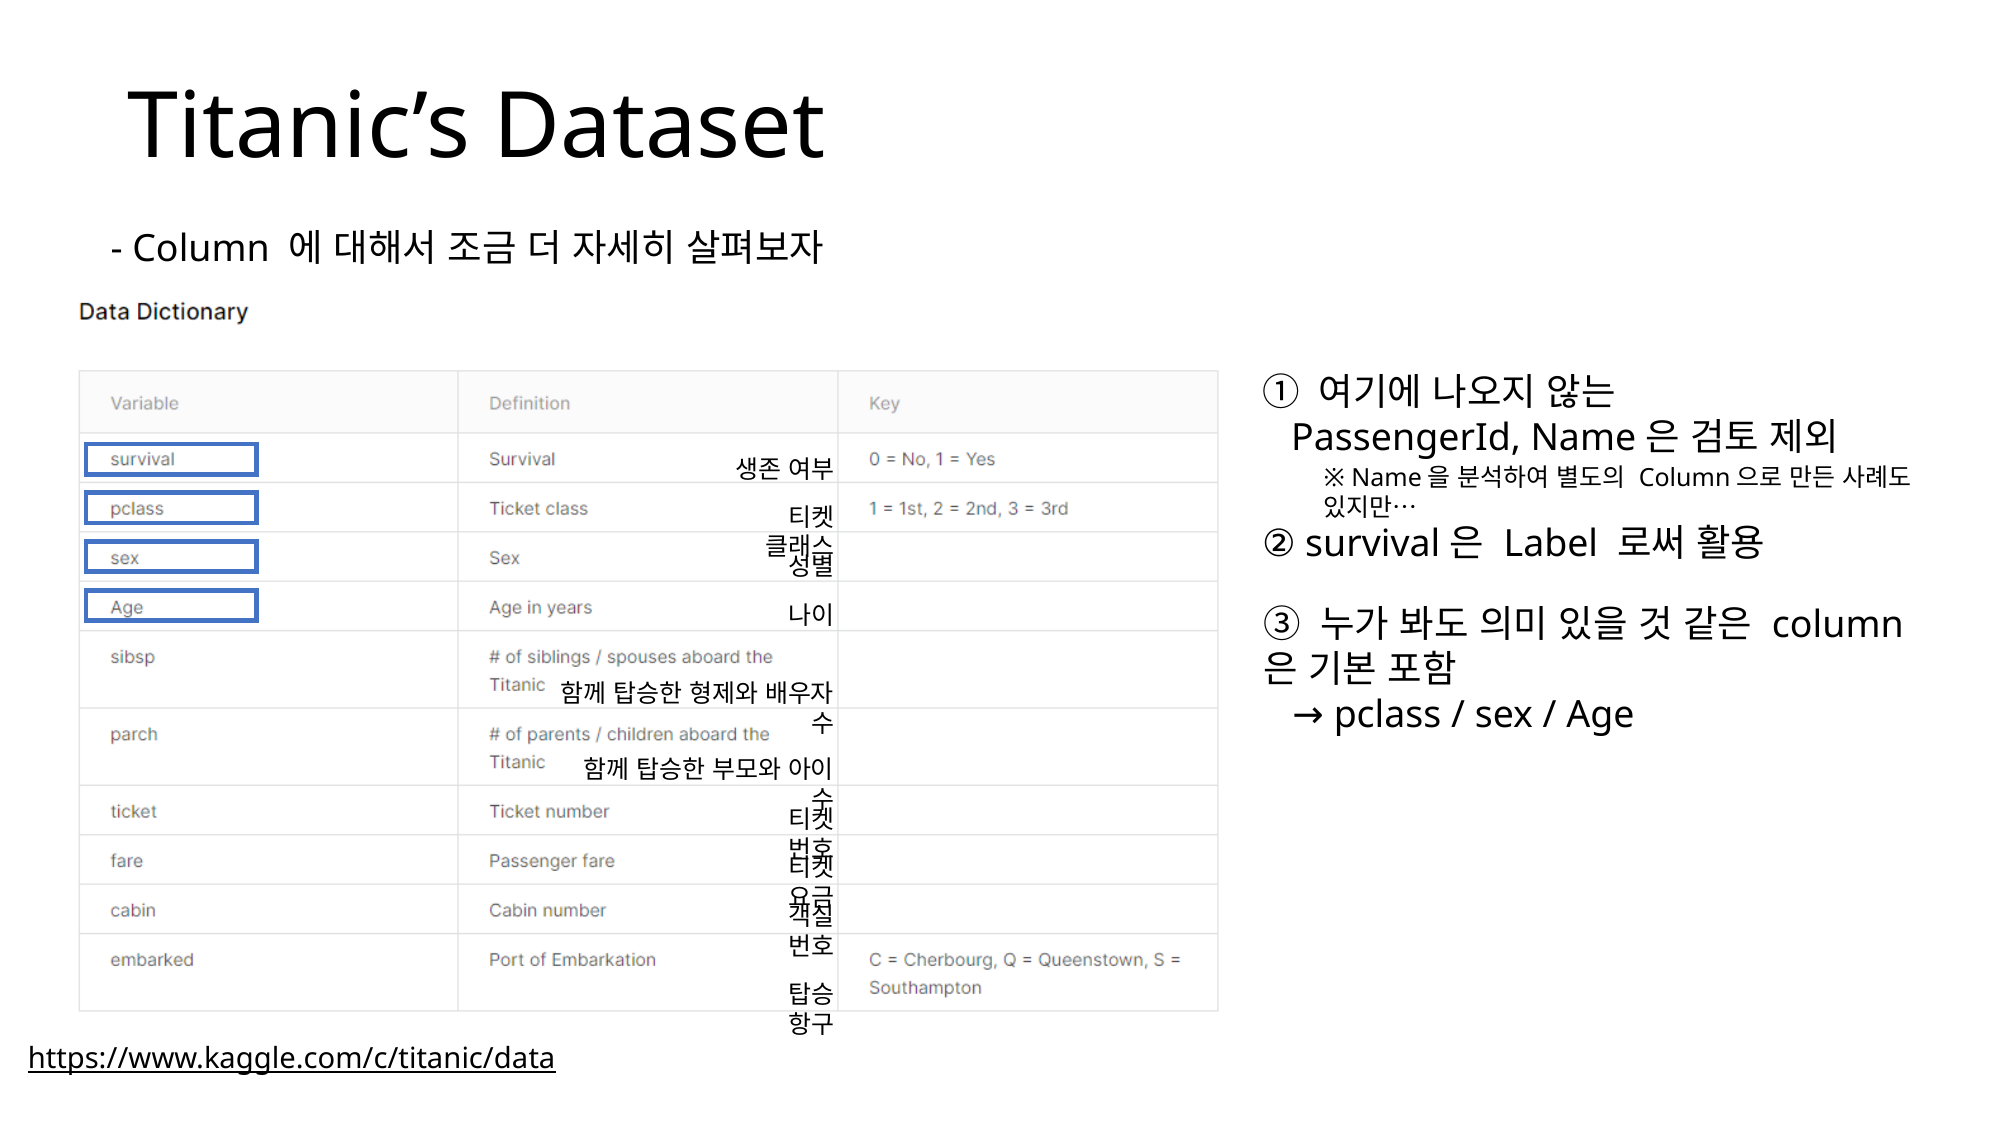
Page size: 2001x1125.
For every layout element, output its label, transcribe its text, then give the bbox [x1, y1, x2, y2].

text_box ① 여기에 나오지 않는 PassengerId, Name은 검토 제외 [1262, 368, 1940, 459]
text_box Titanic’s Dataset [112, 58, 842, 183]
text_box ※ Name을 분석하여 별도의 Column으로 만든 사례도 있지만… [1323, 461, 1924, 519]
text_box - Column 에 대해서 조금 더 자세히 살펴보자 [95, 216, 1857, 277]
text_box https://www.kaggle.com/c/titanic/data [13, 1032, 579, 1087]
text_box ③ 누가 봐도 의미 있을 것 같은 column은 기본 포함 → pclass / sex / Age [1263, 600, 1941, 736]
text_box ② survival은 Label 로써 활용 [1262, 519, 1940, 565]
text_box 탑승 항구 [736, 1018, 835, 1039]
picture [75, 293, 1225, 1018]
